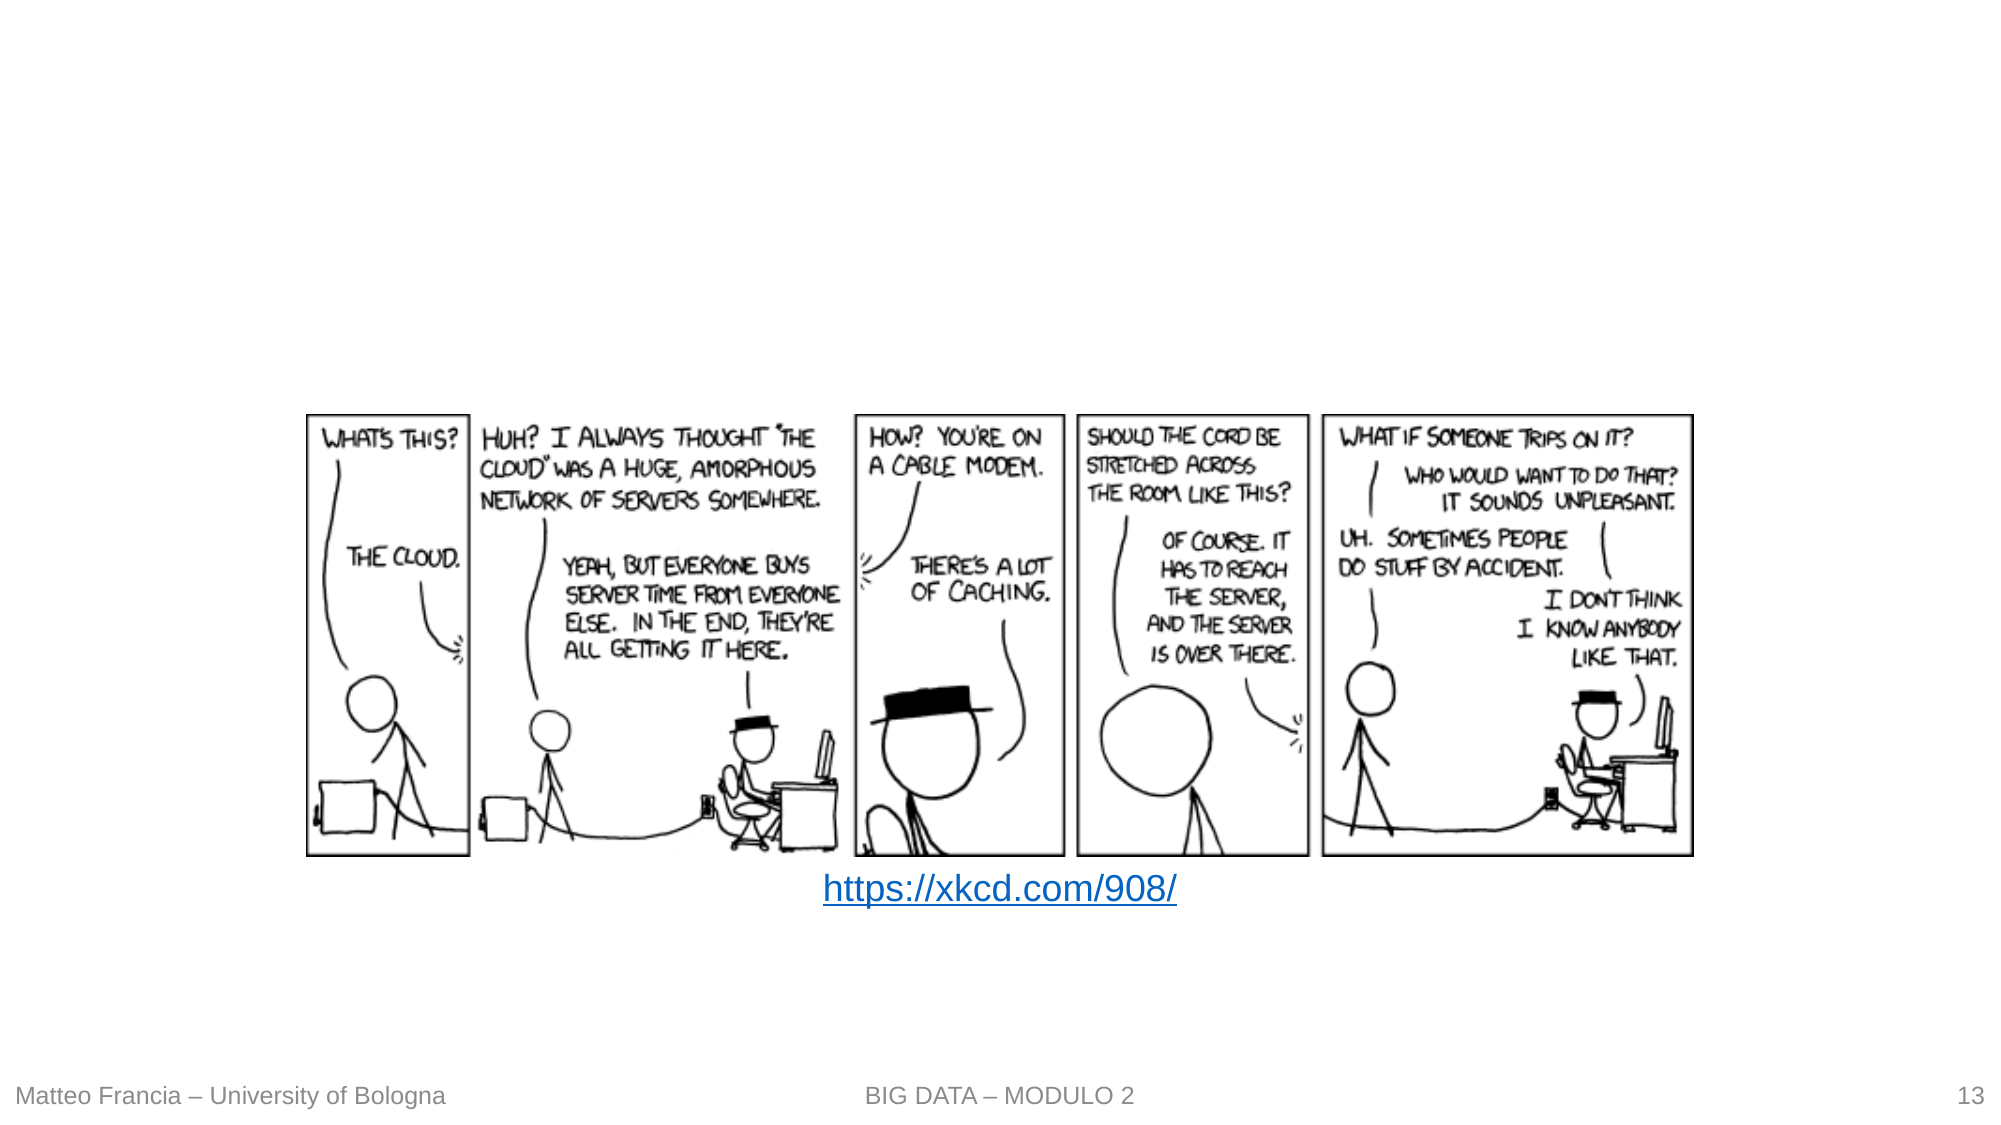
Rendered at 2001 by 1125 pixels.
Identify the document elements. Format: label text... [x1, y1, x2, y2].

footer Matteo Francia – University of Bologna [0, 1065, 466, 1125]
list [306, 414, 1694, 857]
text_box https://xkcd.com/908/ [306, 857, 1694, 917]
slide_number 13 [1550, 1065, 2000, 1125]
